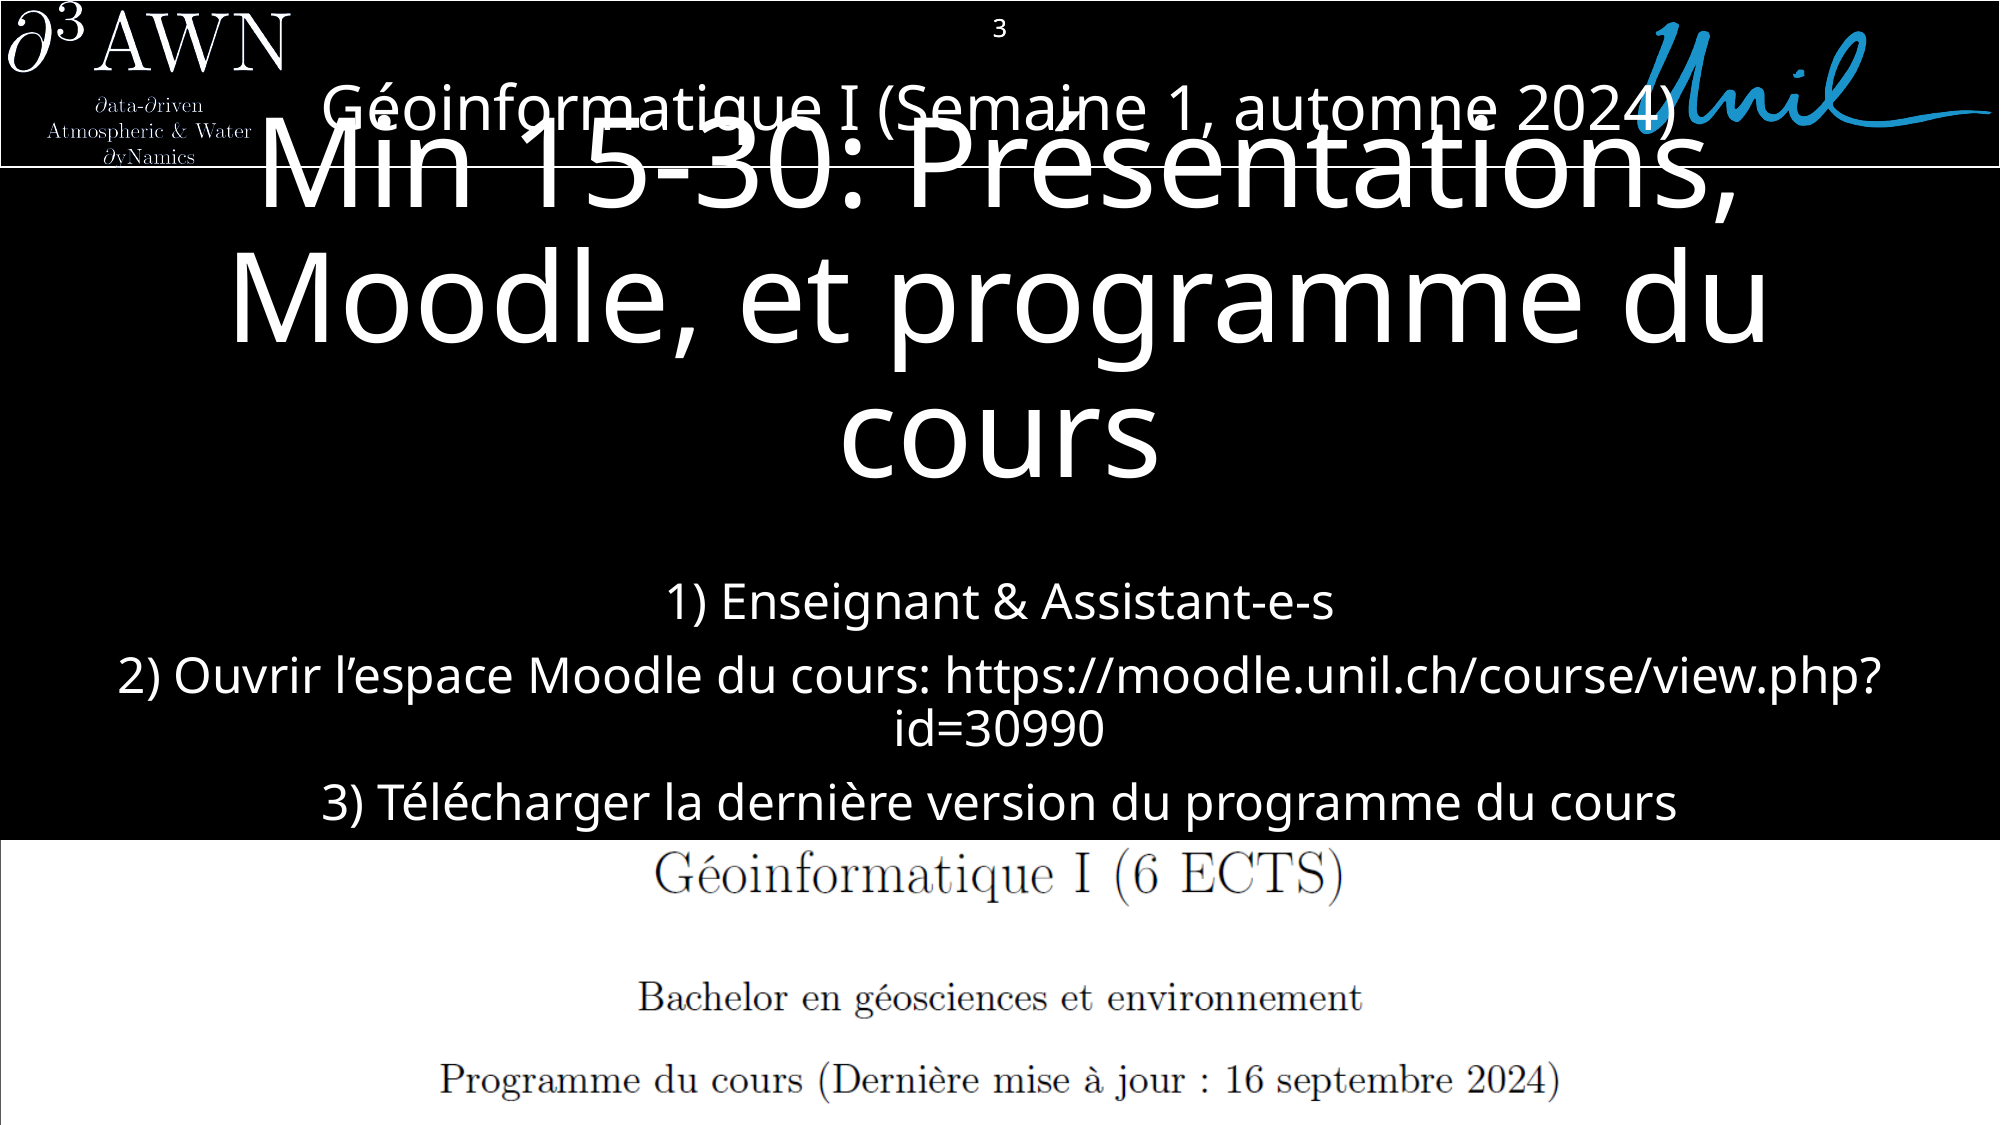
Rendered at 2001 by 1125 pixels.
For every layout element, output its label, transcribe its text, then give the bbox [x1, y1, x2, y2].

slide_number 3 [774, 0, 1225, 60]
picture [0, 840, 2001, 1125]
title Min 15-30: Présentations, Moodle, et programme du cours [150, 204, 1850, 513]
subtitle 1) Enseignant & Assistant-e-s 2) Ouvrir l’espace Moodle du cours: https://moodle.unil.ch/course/view.php?id=30990 3) Télécharger la dernière version du programme du cours [0, 569, 2000, 840]
picture [1609, 22, 2000, 145]
picture [0, 0, 298, 168]
